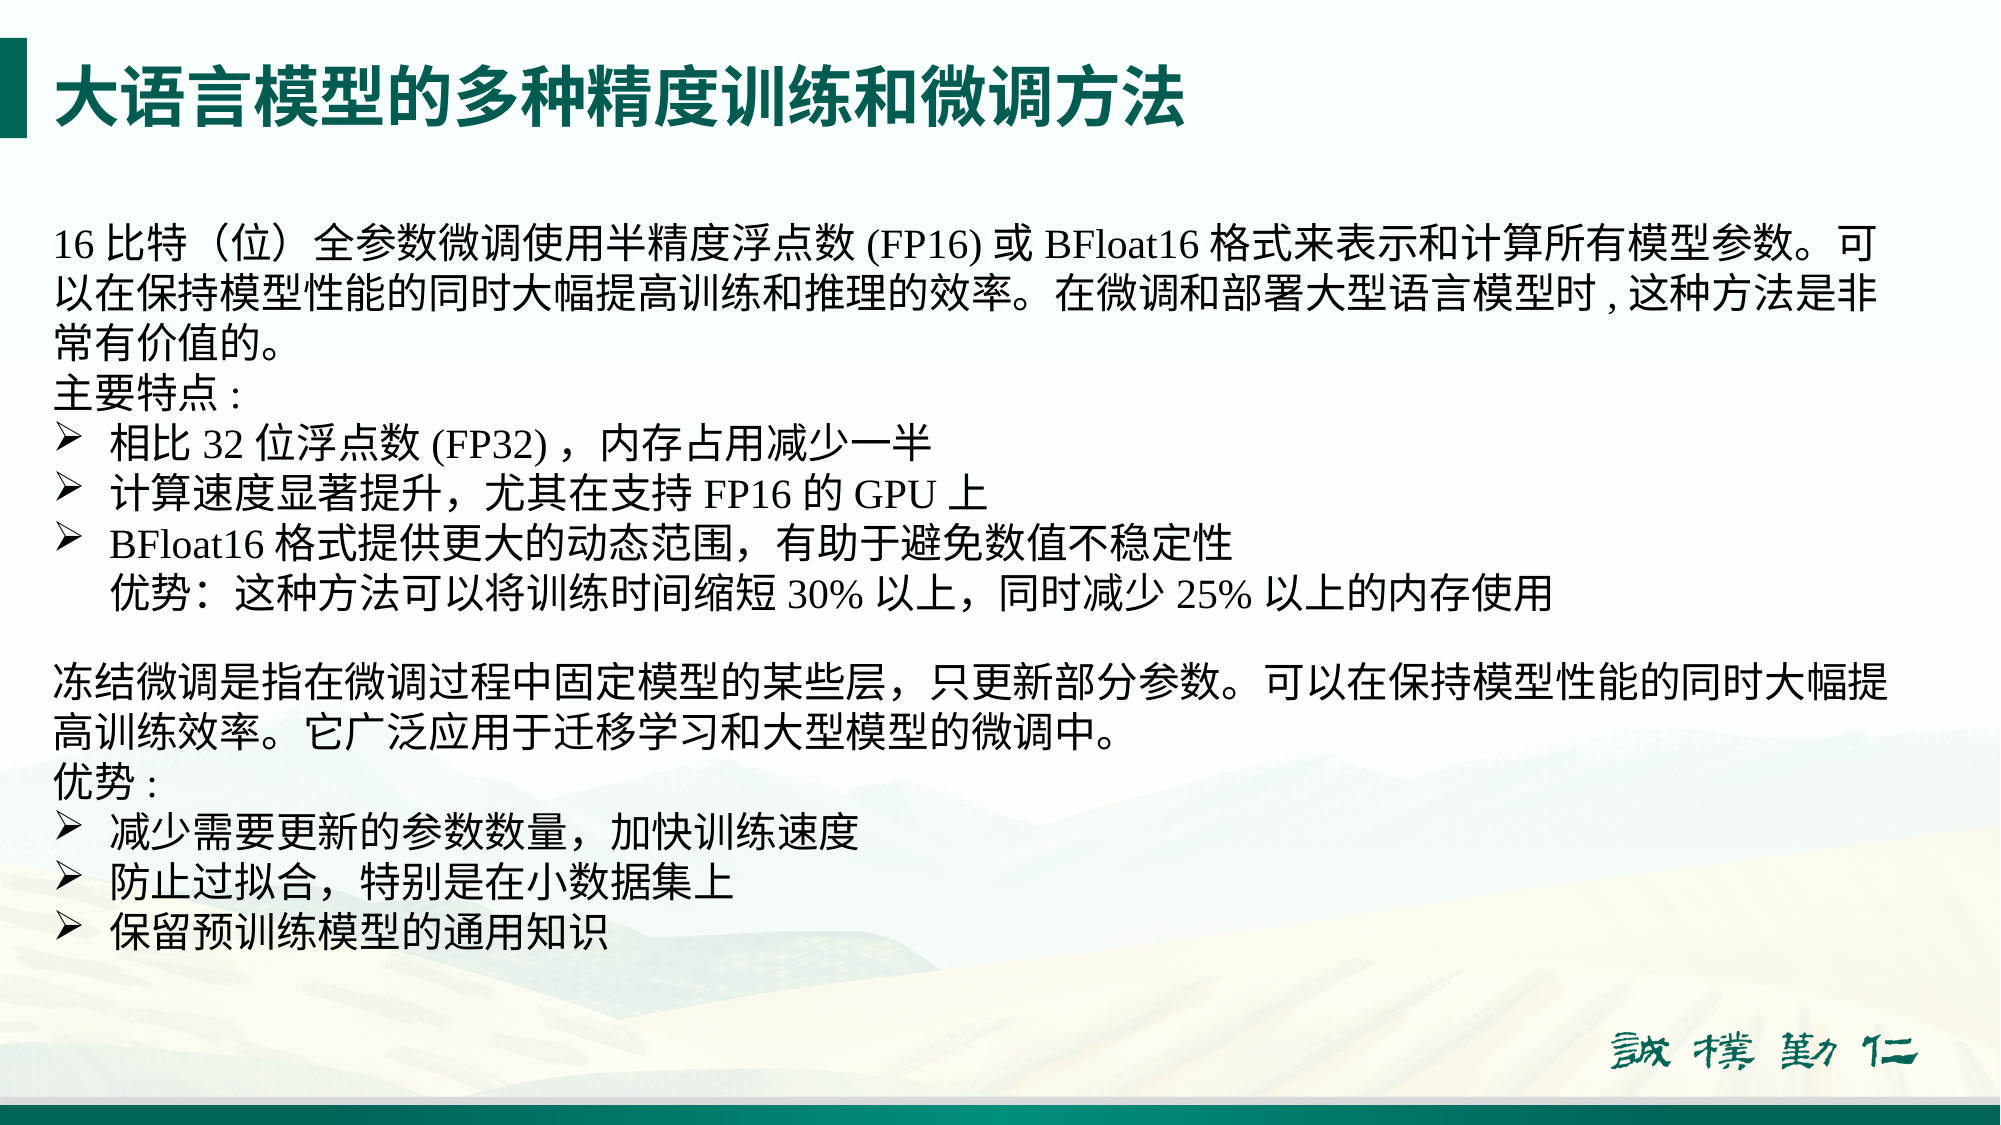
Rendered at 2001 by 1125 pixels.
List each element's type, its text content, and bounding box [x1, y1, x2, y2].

picture [1611, 1017, 1918, 1084]
text_box 冻结微调是指在微调过程中固定模型的某些层，只更新部分参数。可以在保持模型性能的同时大幅提高训练效率。它广泛应用于迁移学习和大型模型的微调中。 优势: 减少需要更新的参数数量，加快训练速度 防止过拟合，特别是在小数据集上 保留预训练模型的通用知识 [38, 648, 1931, 964]
title 大语言模型的多种精度训练和微调方法 [38, 55, 1213, 144]
text_box 16比特（位）全参数微调使用半精度浮点数(FP16)或BFloat16格式来表示和计算所有模型参数。可以在保持模型性能的同时大幅提高训练和推理的效率。在微调和部署大型语言模型时,这种方法是非常有价值的。 主要特点: 相比32位浮点数(FP32)，内存占用减少一半 计算速度显著提升，尤其在支持FP16的GPU上 BFloat16格式提供更大的动态范围，有助于避免数值不稳定性 优势：这种方法可以将训练时间缩短30%以上，同时减少25%以上的内存使用 [38, 209, 1931, 624]
